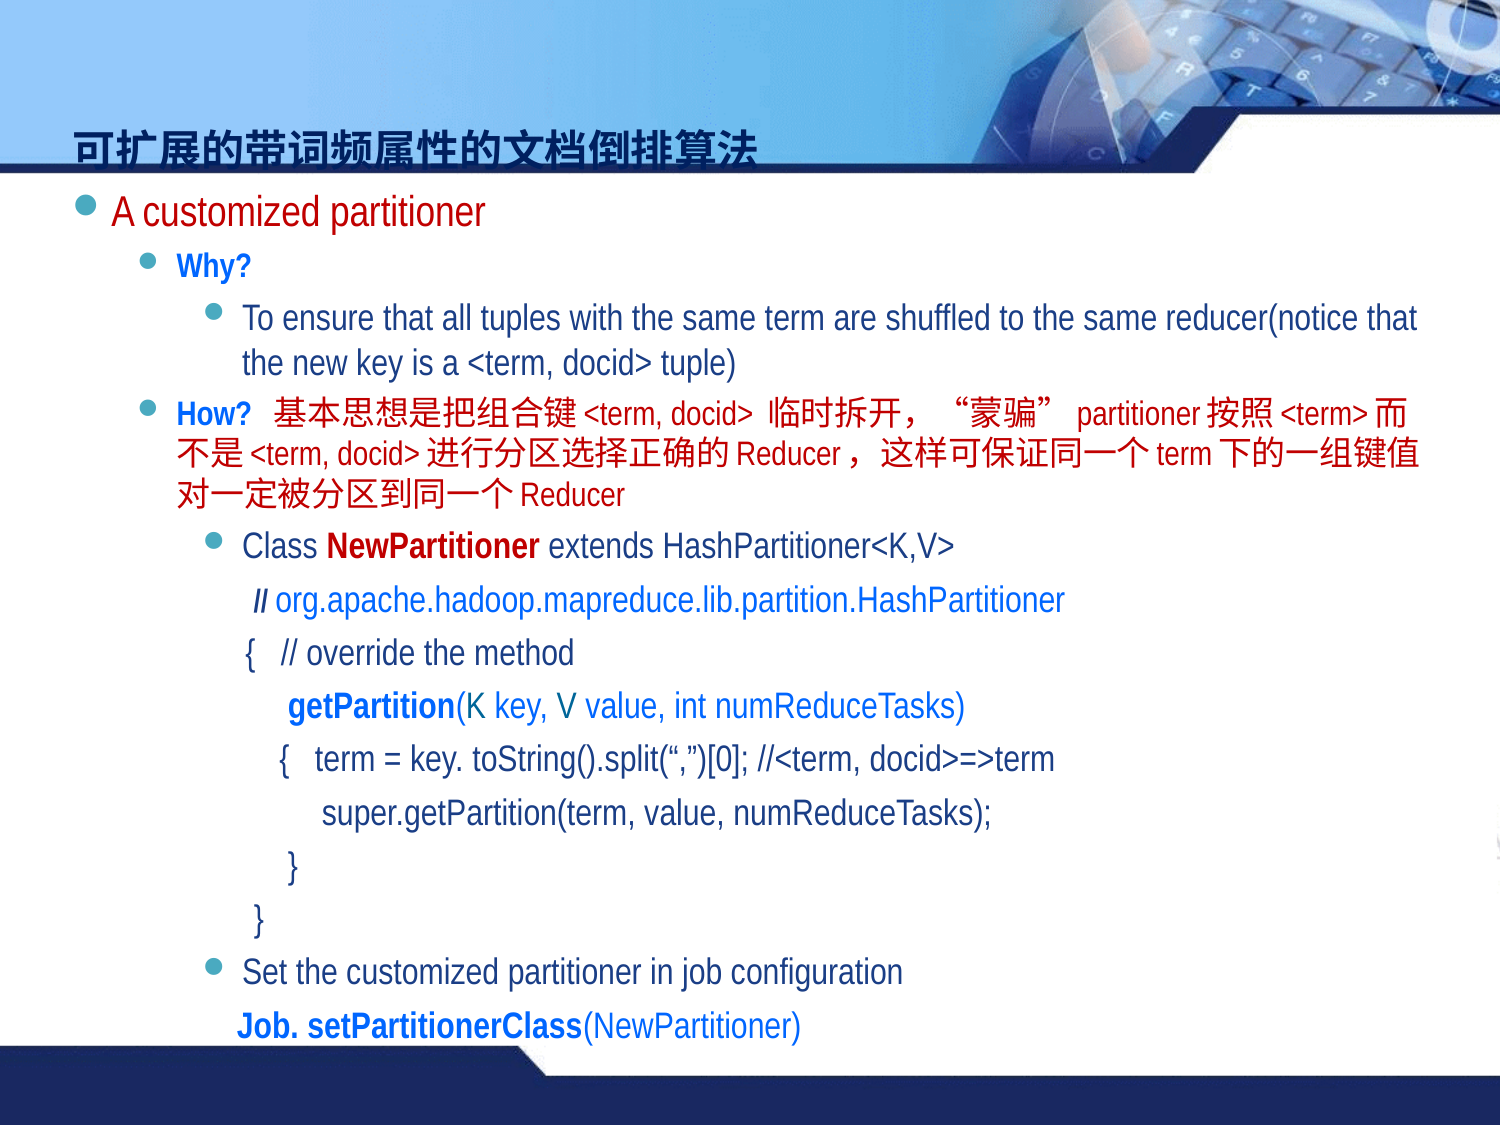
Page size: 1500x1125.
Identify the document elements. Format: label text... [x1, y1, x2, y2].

picture [0, 0, 1500, 1125]
list 可扩展的带词频属性的文档倒排算法 A customized partitioner Why? To ensure that all tuples with the same term are shuffled to the same reducer(notice that the new key is a <term, docid> tuple) How? 基本思想是把组合键<term, docid> 临时拆开，“蒙骗”partitioner按照<term>而不是<term, docid>进行分区选择正确的Reducer，这样可保证同一个term下的一组键值对一定被分区到同一个Reducer Class NewPartitioner extends HashPartitioner<K,V> // org.apache.hadoop.mapreduce.lib.partition.HashPartitioner { // override the method getPartition(K key, V value, int numReduceTasks) { term = key. toString().split(“,”)[0]; //<term, docid>=>term super.getPartition(term, value, numReduceTasks); } } Set the customized partitioner in job configuration Job. setPartitionerClass(NewPartitioner) [57, 115, 1443, 1057]
